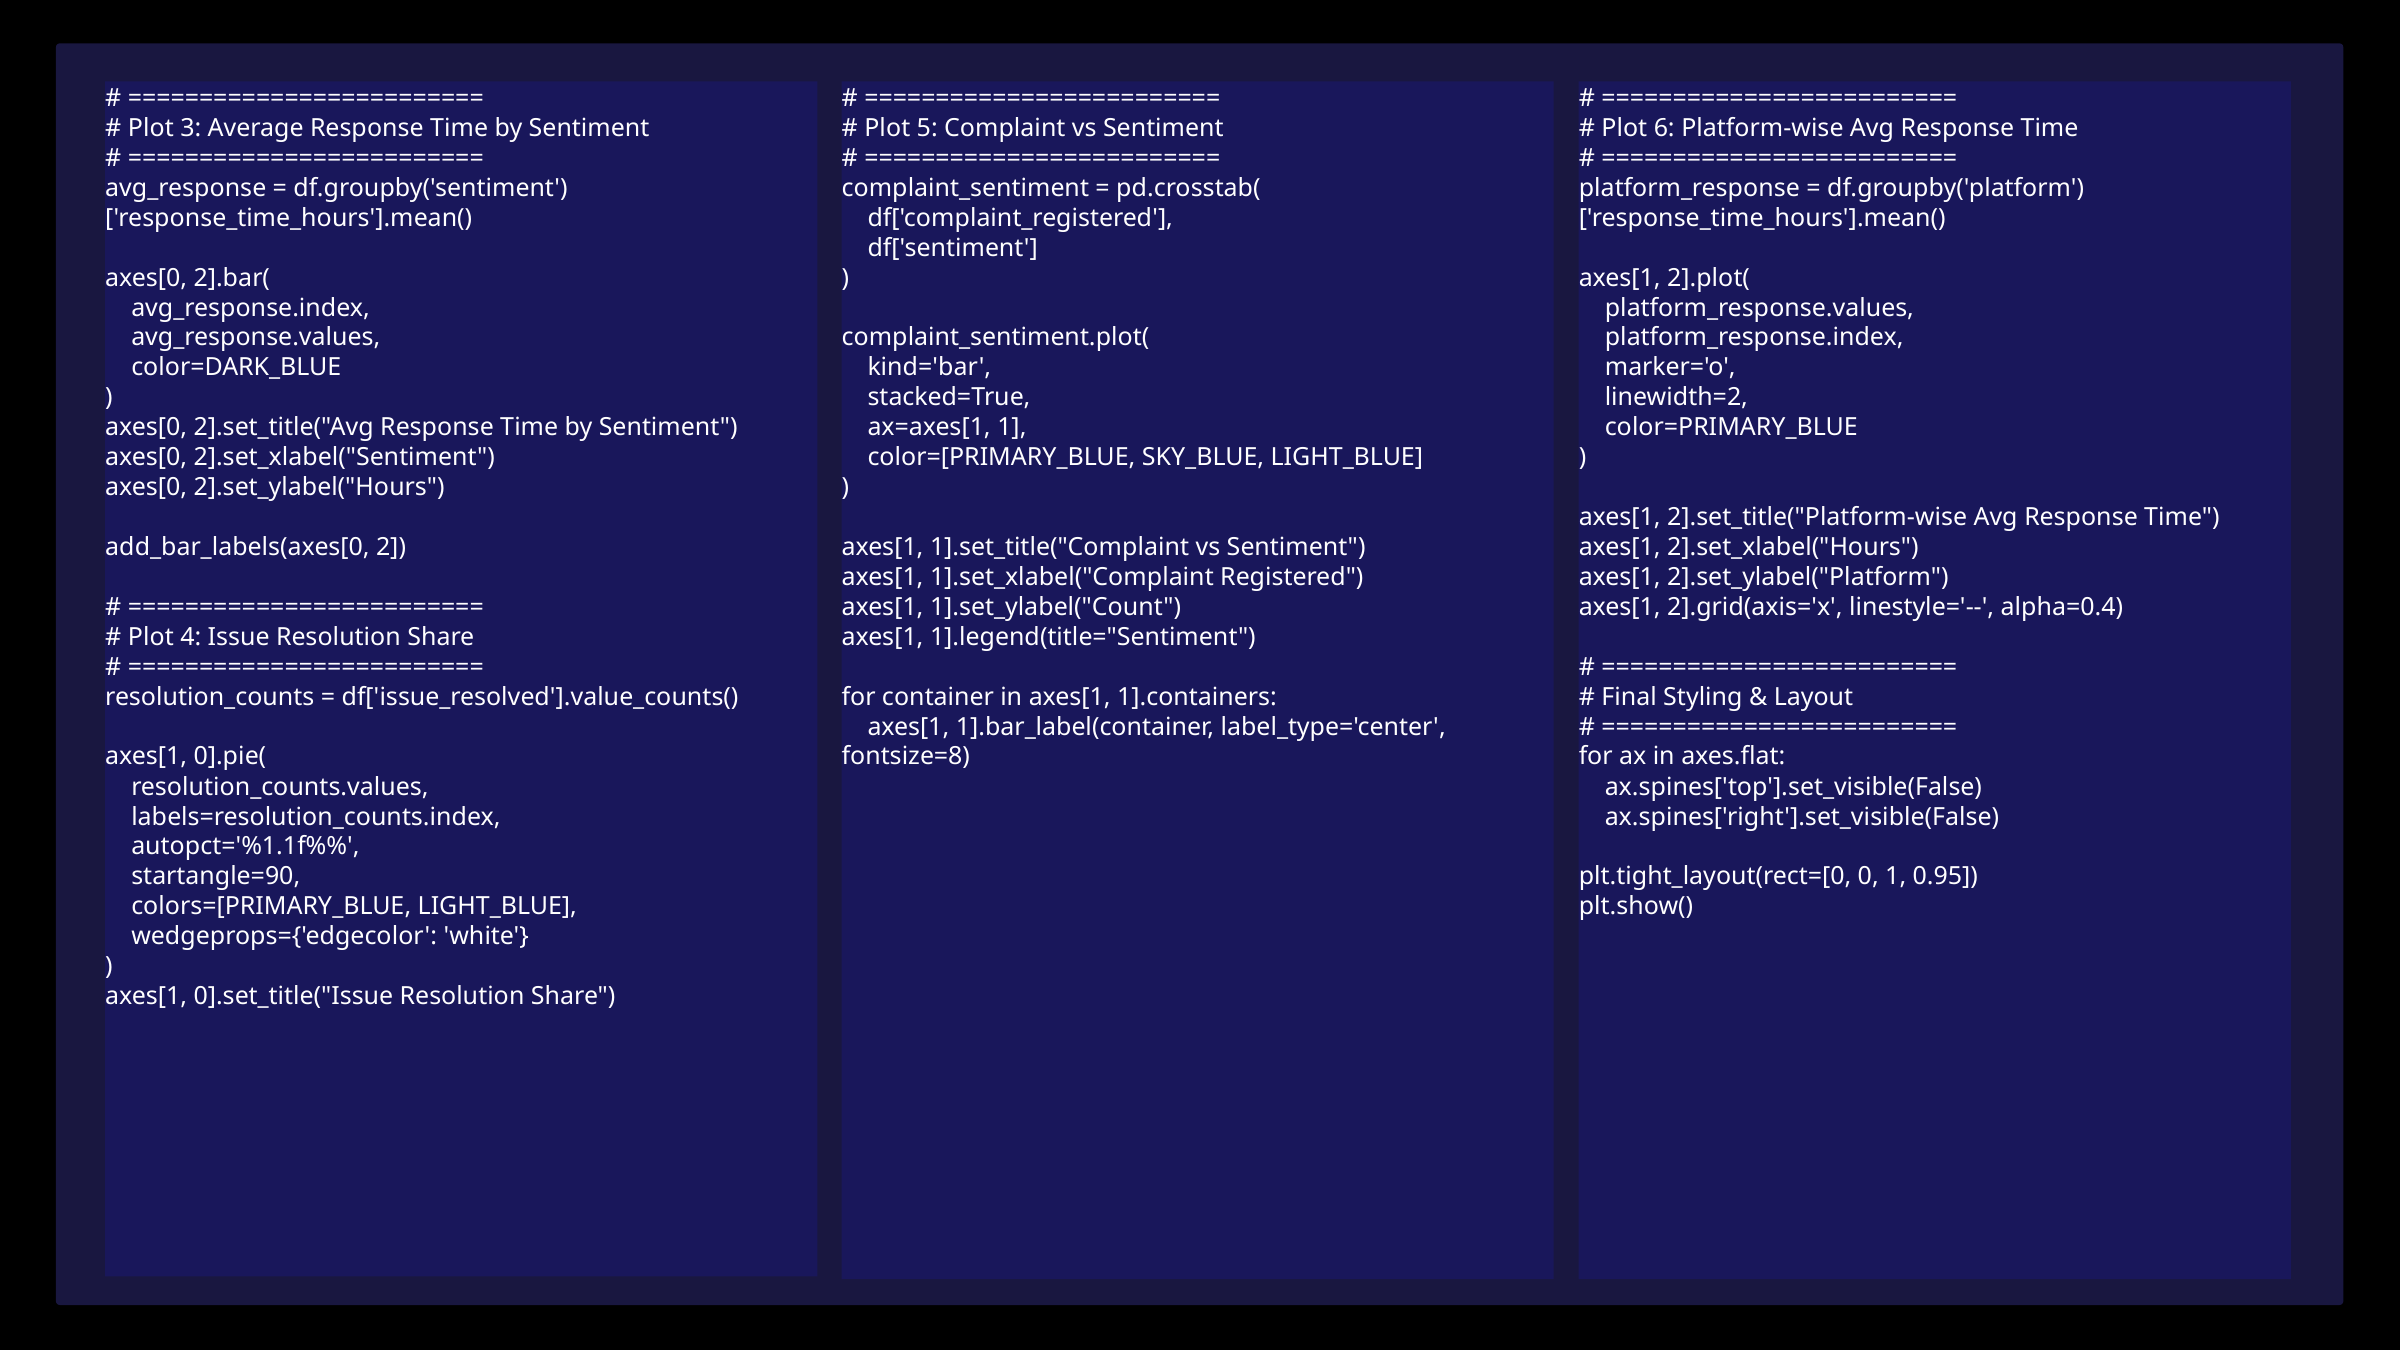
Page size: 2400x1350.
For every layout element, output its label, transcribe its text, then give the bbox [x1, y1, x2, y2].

text_box # ========================= # Plot 5: Complaint vs Sentiment # ========================= complaint_sentiment = pd.crosstab( df['complaint_registered'], df['sentiment'] ) complaint_sentiment.plot( kind='bar', stacked=True, ax=axes[1, 1], color=[PRIMARY_BLUE, SKY_BLUE, LIGHT_BLUE] ) axes[1, 1].set_title("Complaint vs Sentiment") axes[1, 1].set_xlabel("Complaint Registered") axes[1, 1].set_ylabel("Count") axes[1, 1].legend(title="Sentiment") for container in axes[1, 1].containers: axes[1, 1].bar_label(container, label_type='center', fontsize=8) [841, 81, 1554, 1280]
text_box # ========================= # Plot 3: Average Response Time by Sentiment # ========================= avg_response = df.groupby('sentiment')['response_time_hours'].mean() axes[0, 2].bar( avg_response.index, avg_response.values, color=DARK_BLUE ) axes[0, 2].set_title("Avg Response Time by Sentiment") axes[0, 2].set_xlabel("Sentiment") axes[0, 2].set_ylabel("Hours") add_bar_labels(axes[0, 2]) # ========================= # Plot 4: Issue Resolution Share # ========================= resolution_counts = df['issue_resolved'].value_counts() axes[1, 0].pie( resolution_counts.values, labels=resolution_counts.index, autopct='%1.1f%%', startangle=90, colors=[PRIMARY_BLUE, LIGHT_BLUE], wedgeprops={'edgecolor': 'white'} ) axes[1, 0].set_title("Issue Resolution Share") [105, 81, 818, 1277]
text_box # ========================= # Plot 6: Platform-wise Avg Response Time # ========================= platform_response = df.groupby('platform')['response_time_hours'].mean() axes[1, 2].plot( platform_response.values, platform_response.index, marker='o', linewidth=2, color=PRIMARY_BLUE ) axes[1, 2].set_title("Platform-wise Avg Response Time") axes[1, 2].set_xlabel("Hours") axes[1, 2].set_ylabel("Platform") axes[1, 2].grid(axis='x', linestyle='--', alpha=0.4) # ========================= # Final Styling & Layout # ========================= for ax in axes.flat: ax.spines['top'].set_visible(False) ax.spines['right'].set_visible(False) plt.tight_layout(rect=[0, 0, 1, 0.95]) plt.show() [1578, 81, 2291, 1280]
text_box [1008, 131, 1838, 1327]
text_box [55, 43, 2344, 1306]
